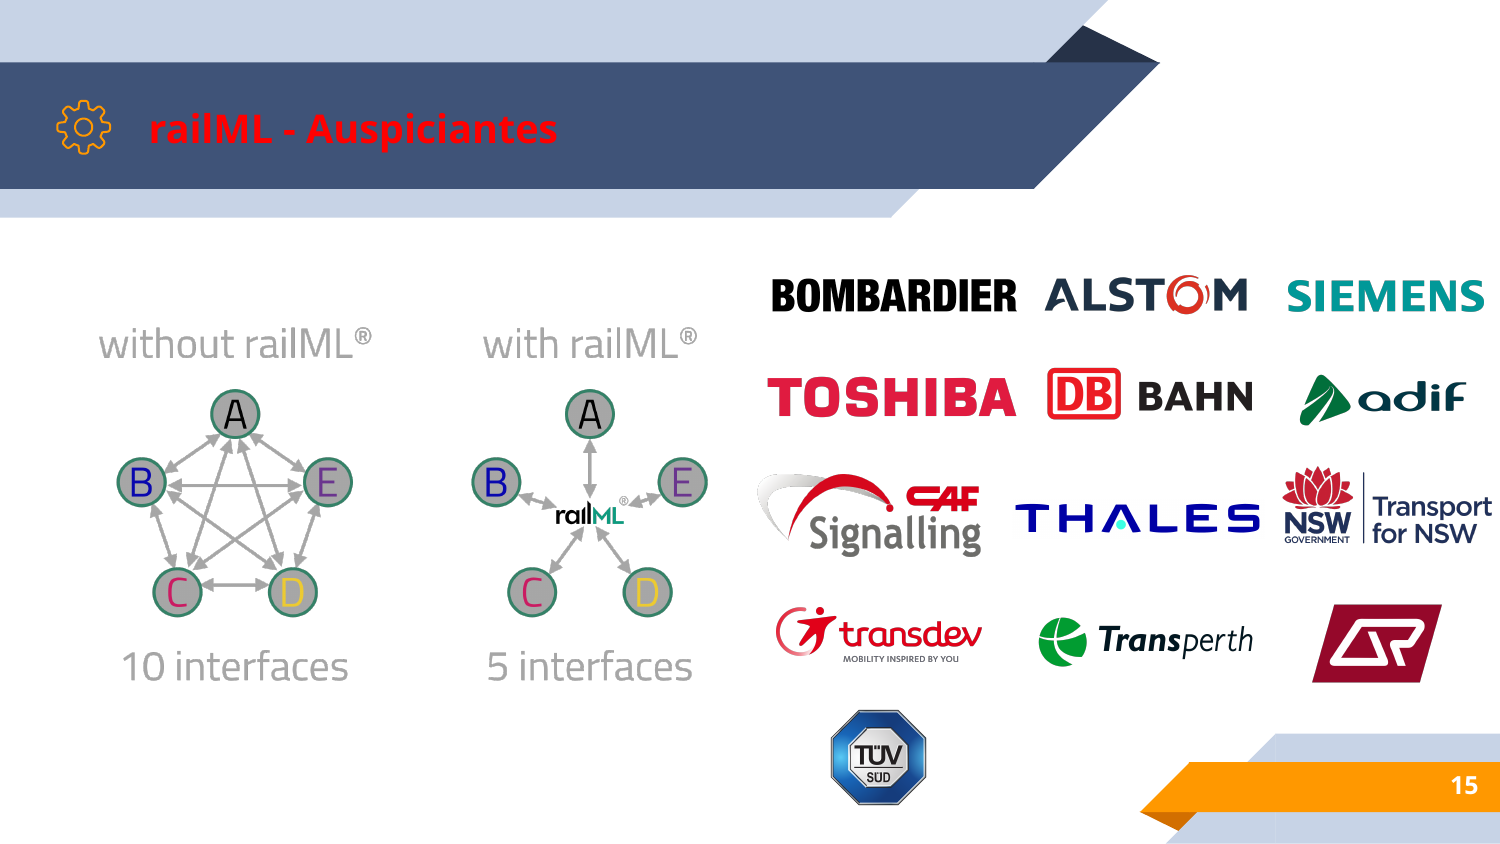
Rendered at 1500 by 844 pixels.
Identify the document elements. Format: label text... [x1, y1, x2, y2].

picture [764, 269, 1025, 320]
picture [775, 606, 983, 663]
title railML - Auspiciantes [133, 64, 1090, 190]
slide_number 15 [1249, 760, 1494, 813]
picture [1279, 464, 1494, 546]
picture [1311, 604, 1442, 683]
picture [1288, 280, 1484, 312]
picture [1295, 368, 1471, 432]
picture [1031, 611, 1259, 673]
picture [98, 327, 709, 681]
picture [761, 371, 1023, 423]
picture [828, 707, 930, 809]
picture [1012, 498, 1265, 540]
picture [1027, 262, 1263, 328]
picture [1045, 365, 1255, 424]
picture [756, 474, 981, 557]
